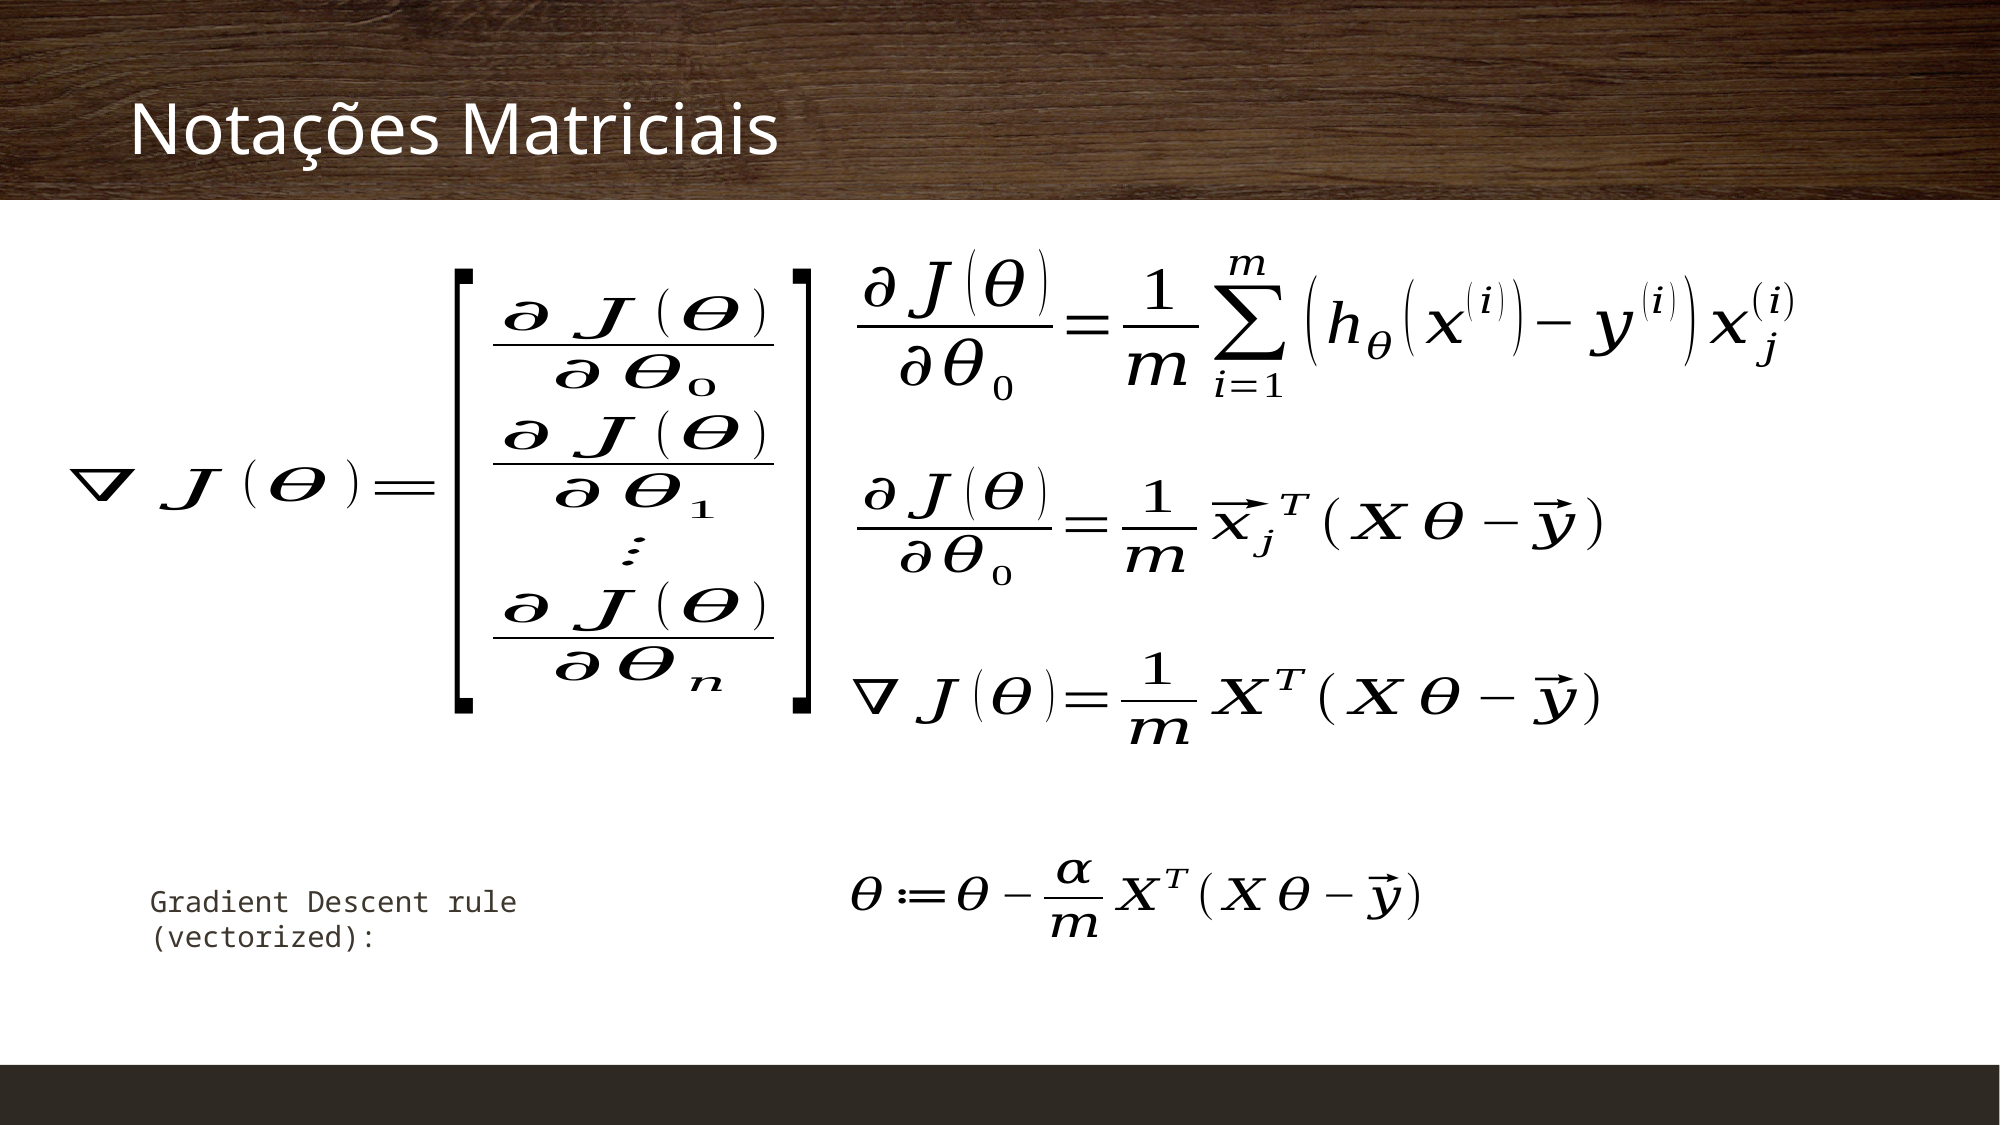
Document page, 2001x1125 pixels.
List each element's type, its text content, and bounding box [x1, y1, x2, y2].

picture [0, 0, 2000, 200]
text_box Gradient Descent rule (vectorized): [135, 876, 755, 962]
